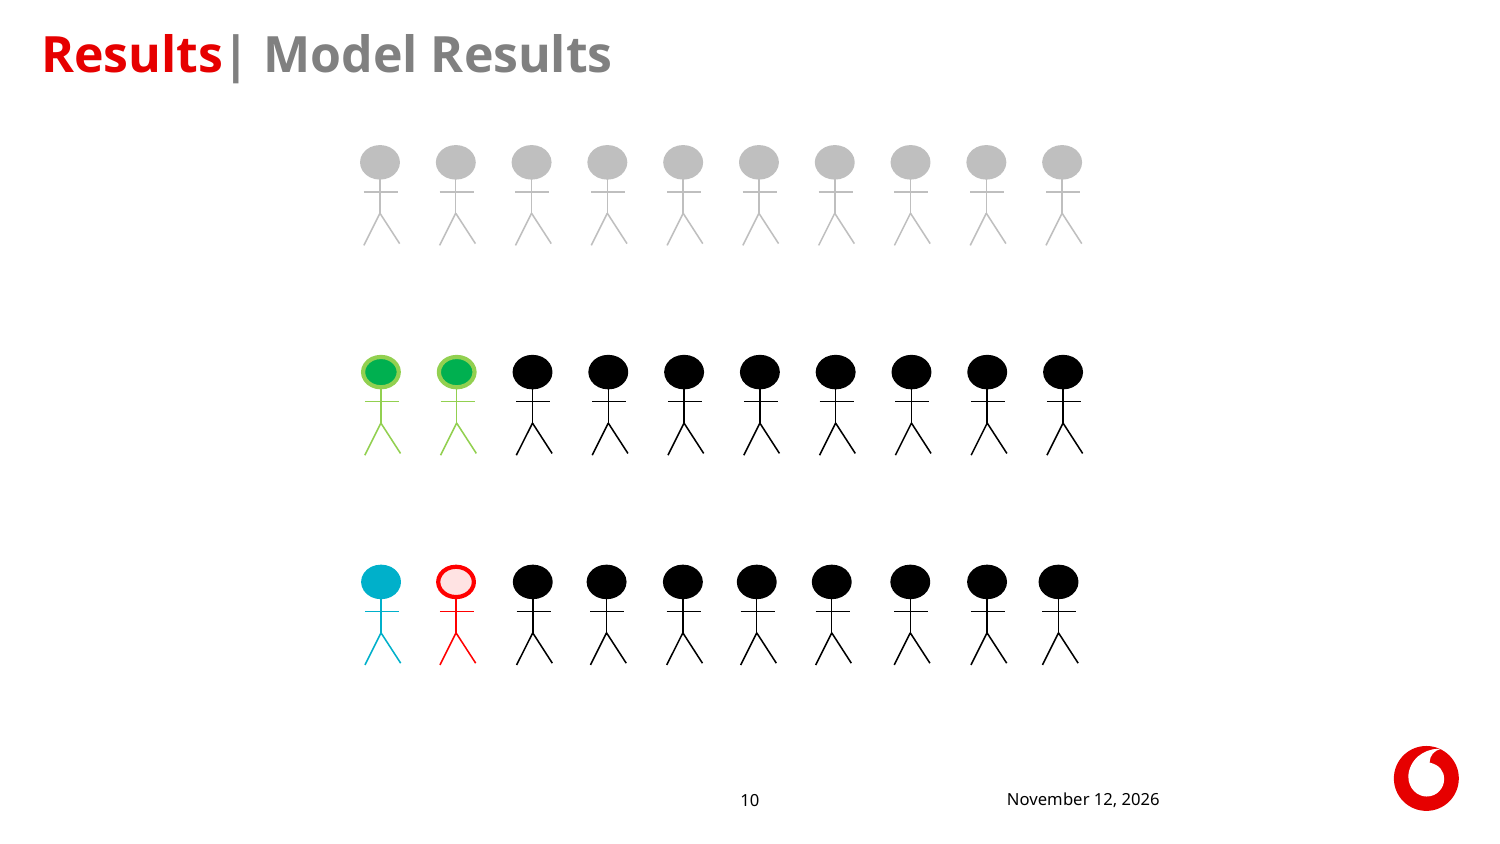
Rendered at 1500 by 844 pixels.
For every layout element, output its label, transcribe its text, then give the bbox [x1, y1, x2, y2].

slide_number 10 [716, 773, 784, 813]
title Results| Model Results [41, 33, 1114, 144]
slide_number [1006, 772, 1357, 813]
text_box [361, 146, 1082, 246]
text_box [362, 356, 1083, 456]
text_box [362, 566, 1079, 666]
